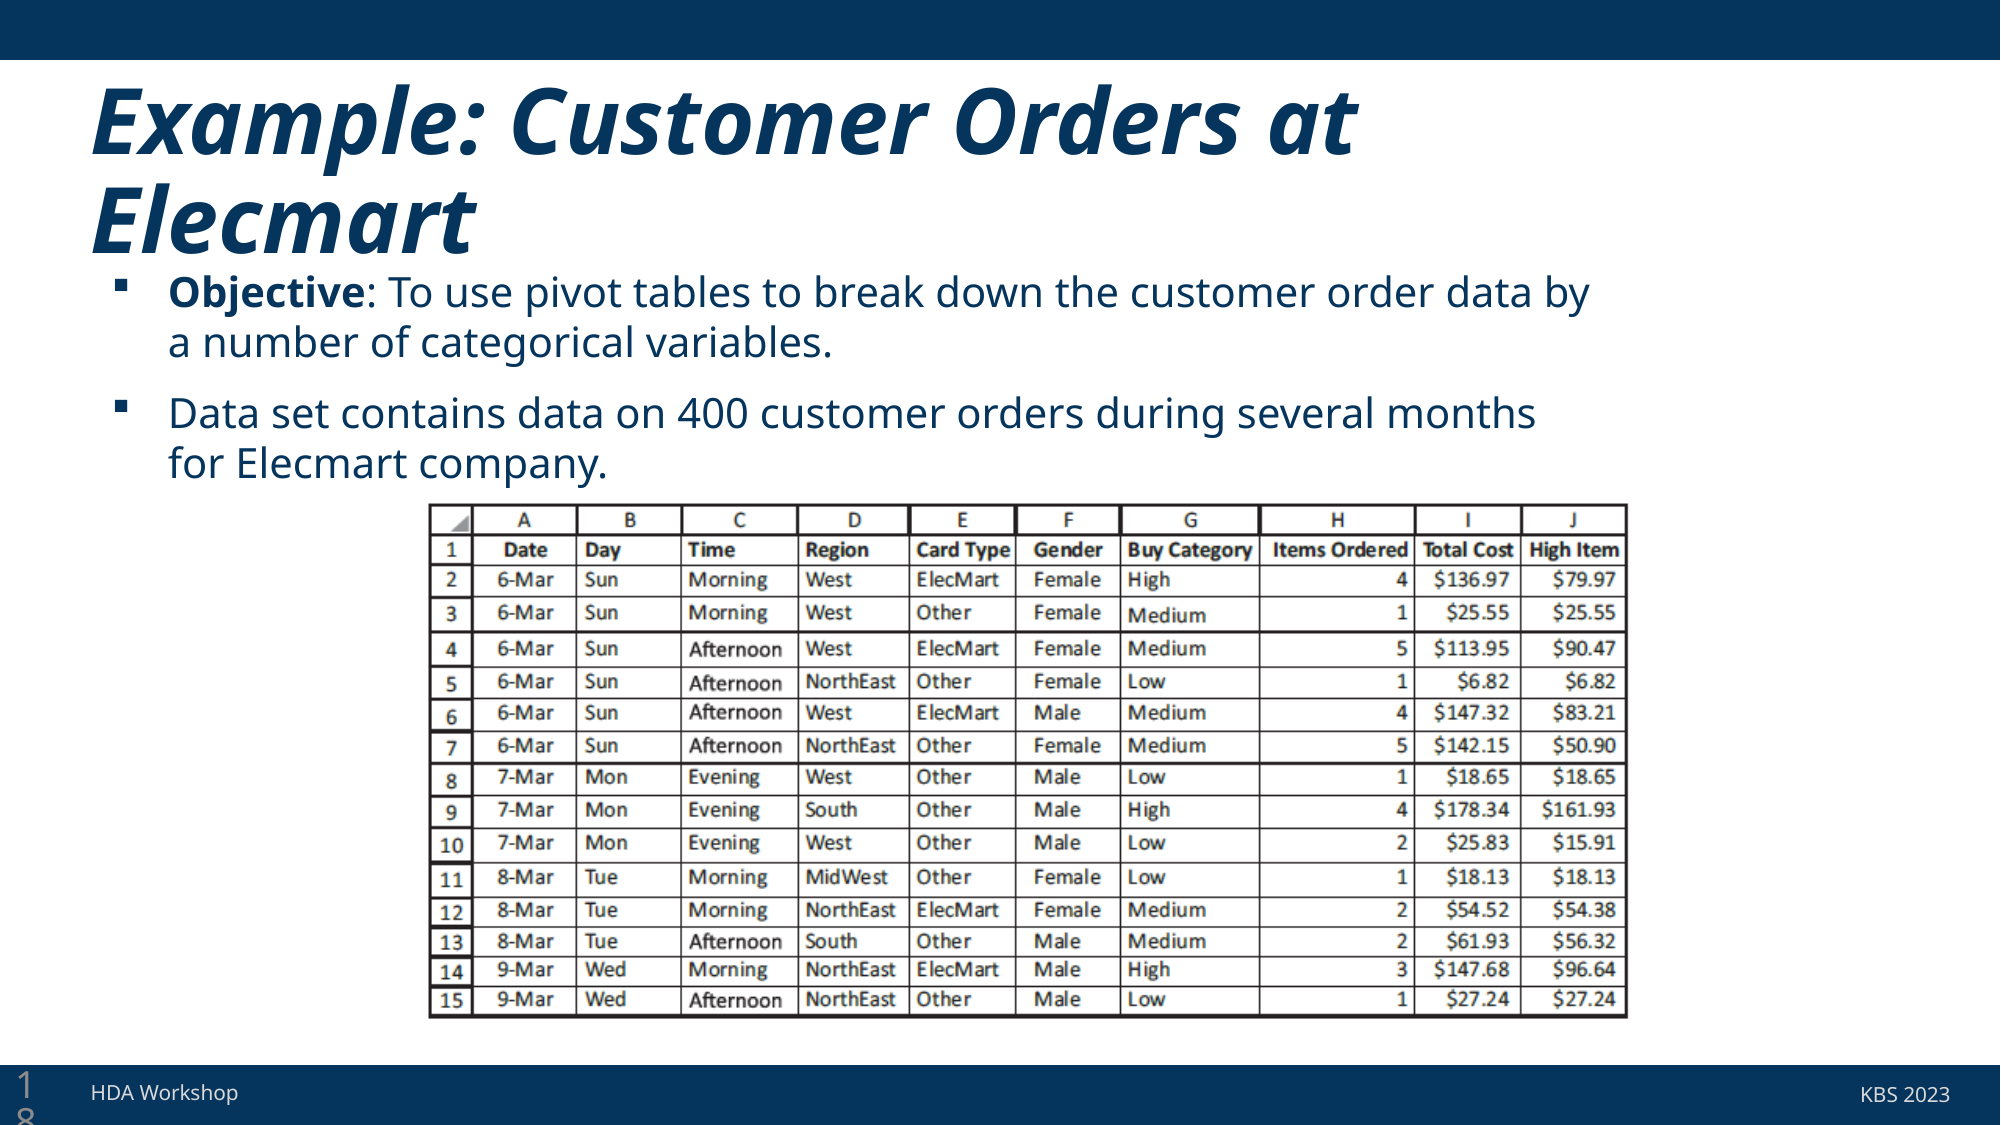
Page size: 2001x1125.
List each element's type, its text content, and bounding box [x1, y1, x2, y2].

text_box KBS 2023 [1644, 1077, 1966, 1115]
list Objective: To use pivot tables to break down the customer order data by a number of categorical variables. Data set contains data on 400 customer orders during several months for Elecmart company. [96, 258, 1608, 543]
picture [421, 496, 1636, 1022]
title Example: Customer Orders at Elecmart [75, 90, 1760, 258]
text_box HDA Workshop [75, 1075, 397, 1113]
slide_number 18 [0, 1066, 41, 1107]
